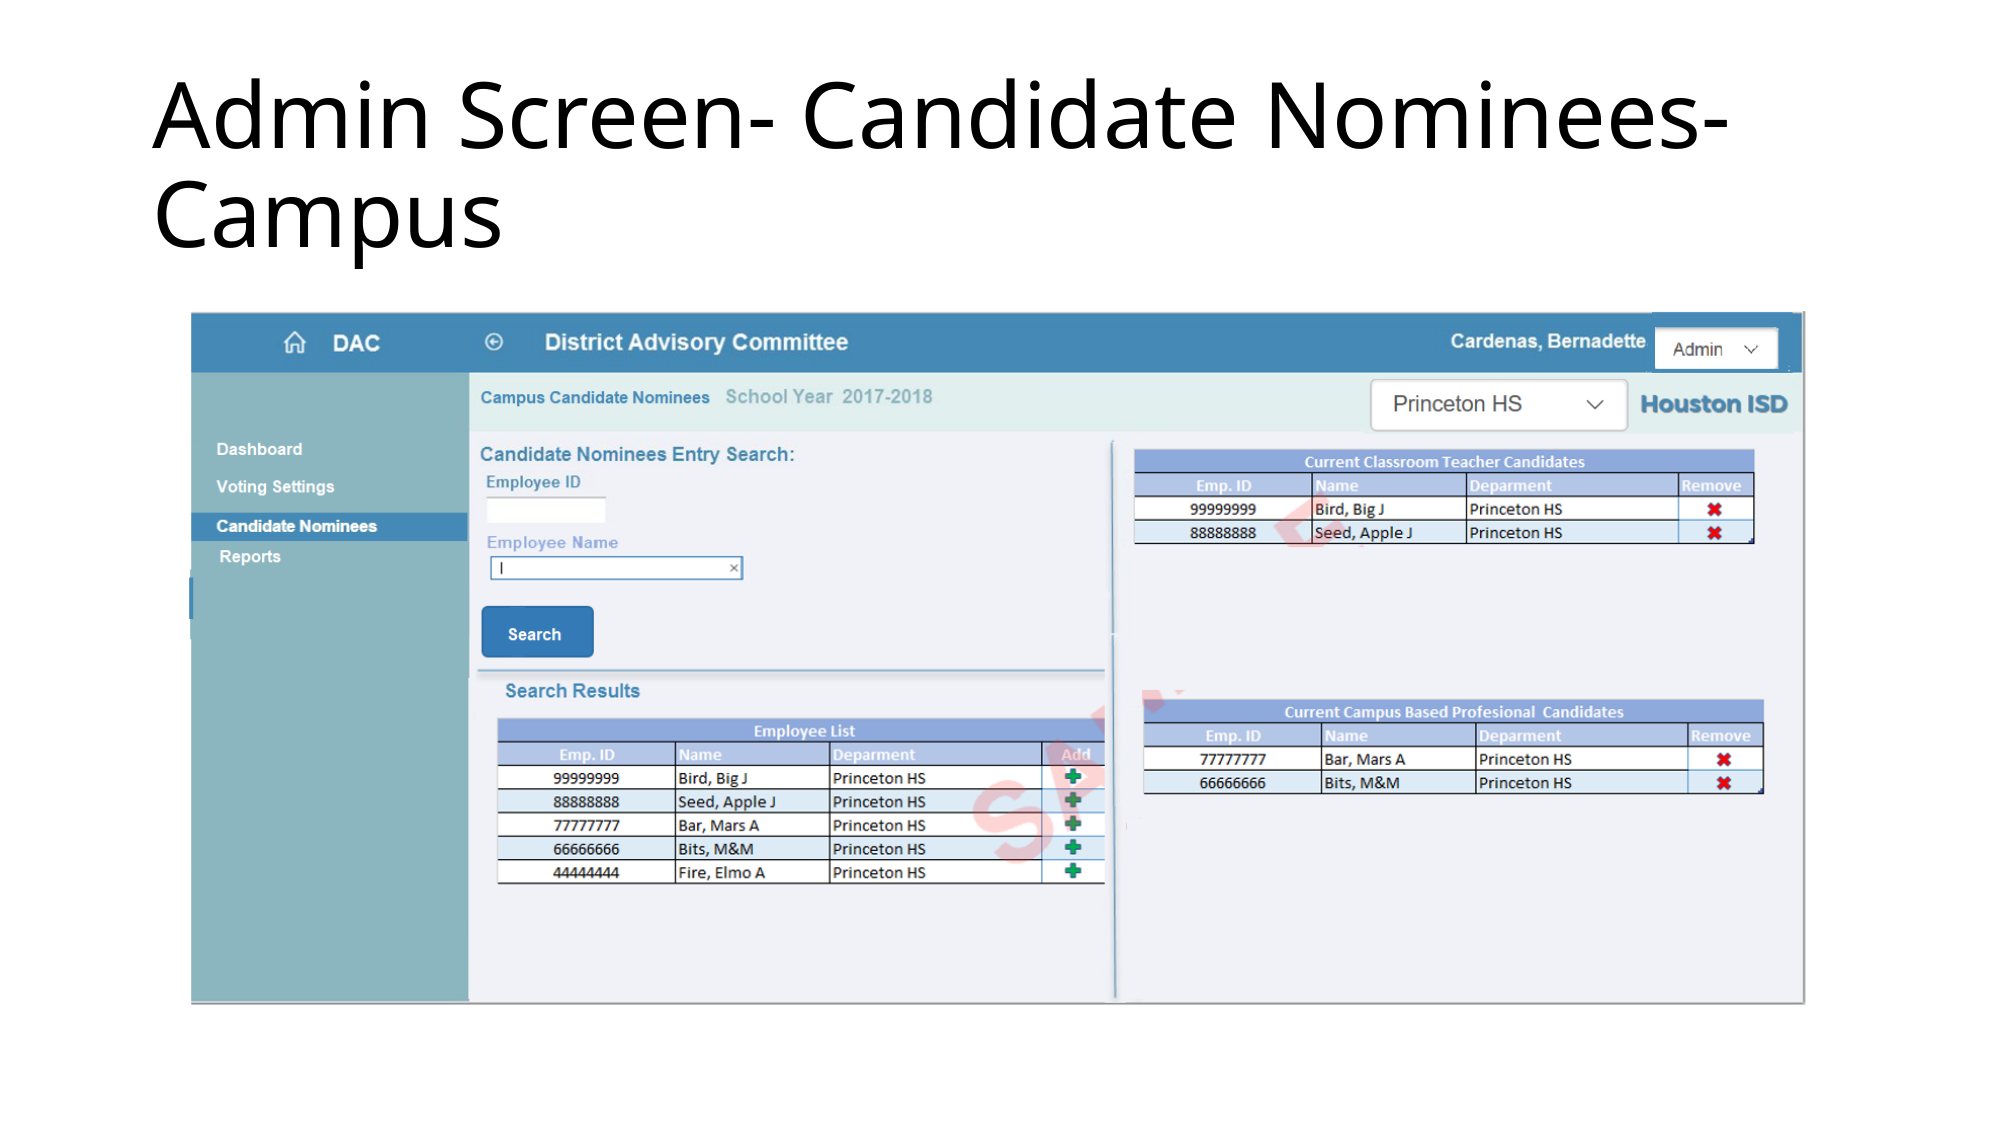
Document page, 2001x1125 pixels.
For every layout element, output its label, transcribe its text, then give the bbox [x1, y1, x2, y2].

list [173, 299, 1827, 1014]
title Admin Screen- Candidate Nominees- Campus [137, 59, 1863, 278]
